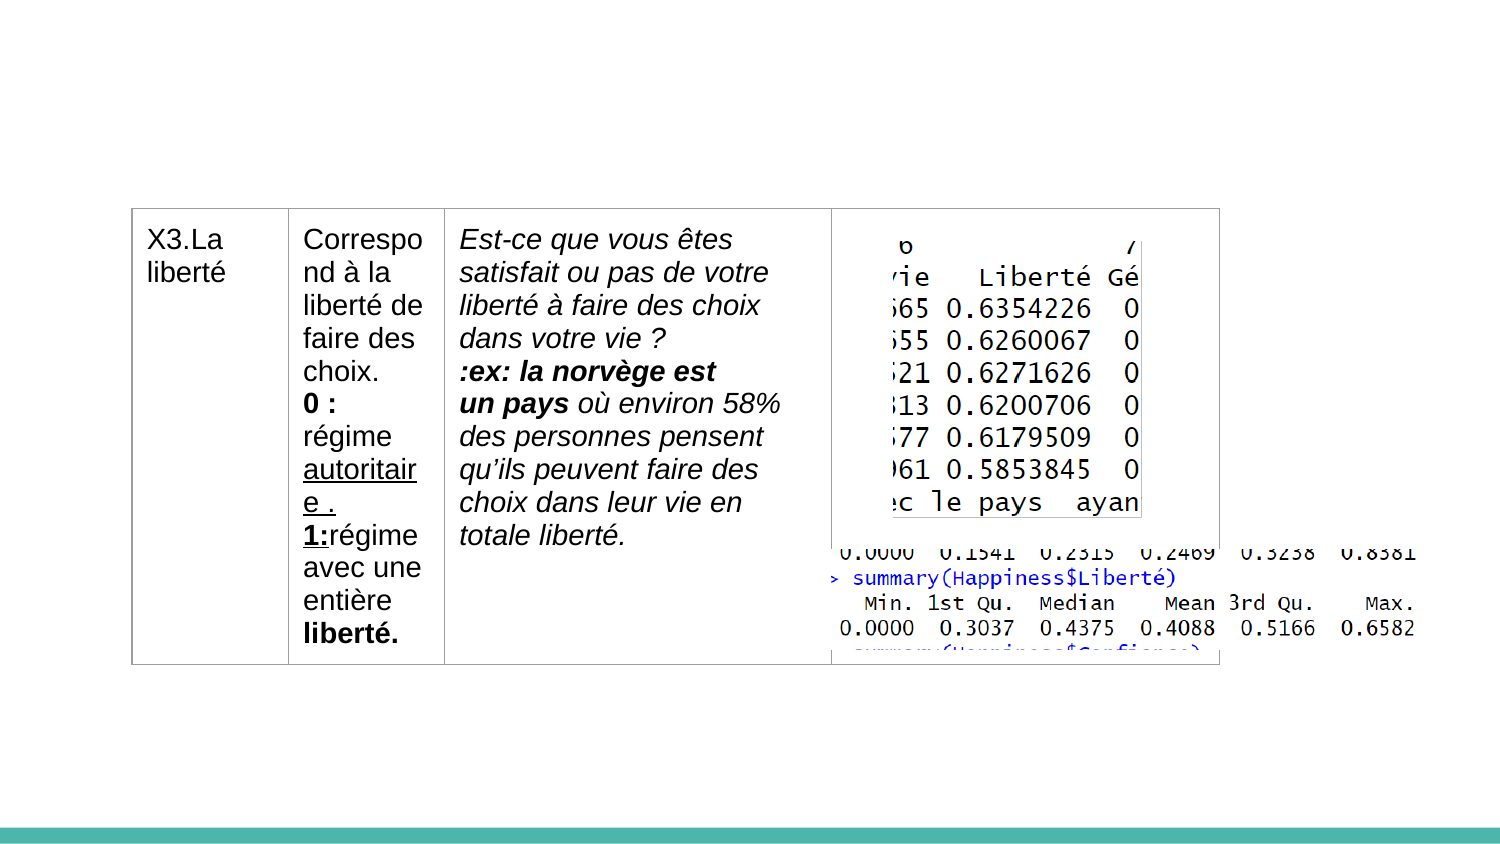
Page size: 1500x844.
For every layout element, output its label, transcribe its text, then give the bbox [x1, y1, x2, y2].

table_header [832, 209, 1219, 548]
table_header Correspond à la liberté de faire des choix. 0 : régime autoritaire . 1:régime avec une entière liberté. [289, 209, 444, 664]
picture [831, 549, 1441, 650]
table_header X3.La liberté [133, 209, 288, 664]
table_header [832, 657, 1219, 664]
picture [892, 241, 1142, 518]
table_header Est-ce que vous êtes satisfait ou pas de votre liberté à faire des choix dans votre vie ? :ex: la norvège est un pays où environ 58% des personnes pensent qu’ils peuvent faire des choix dans leur vie en totale liberté. [445, 209, 831, 664]
